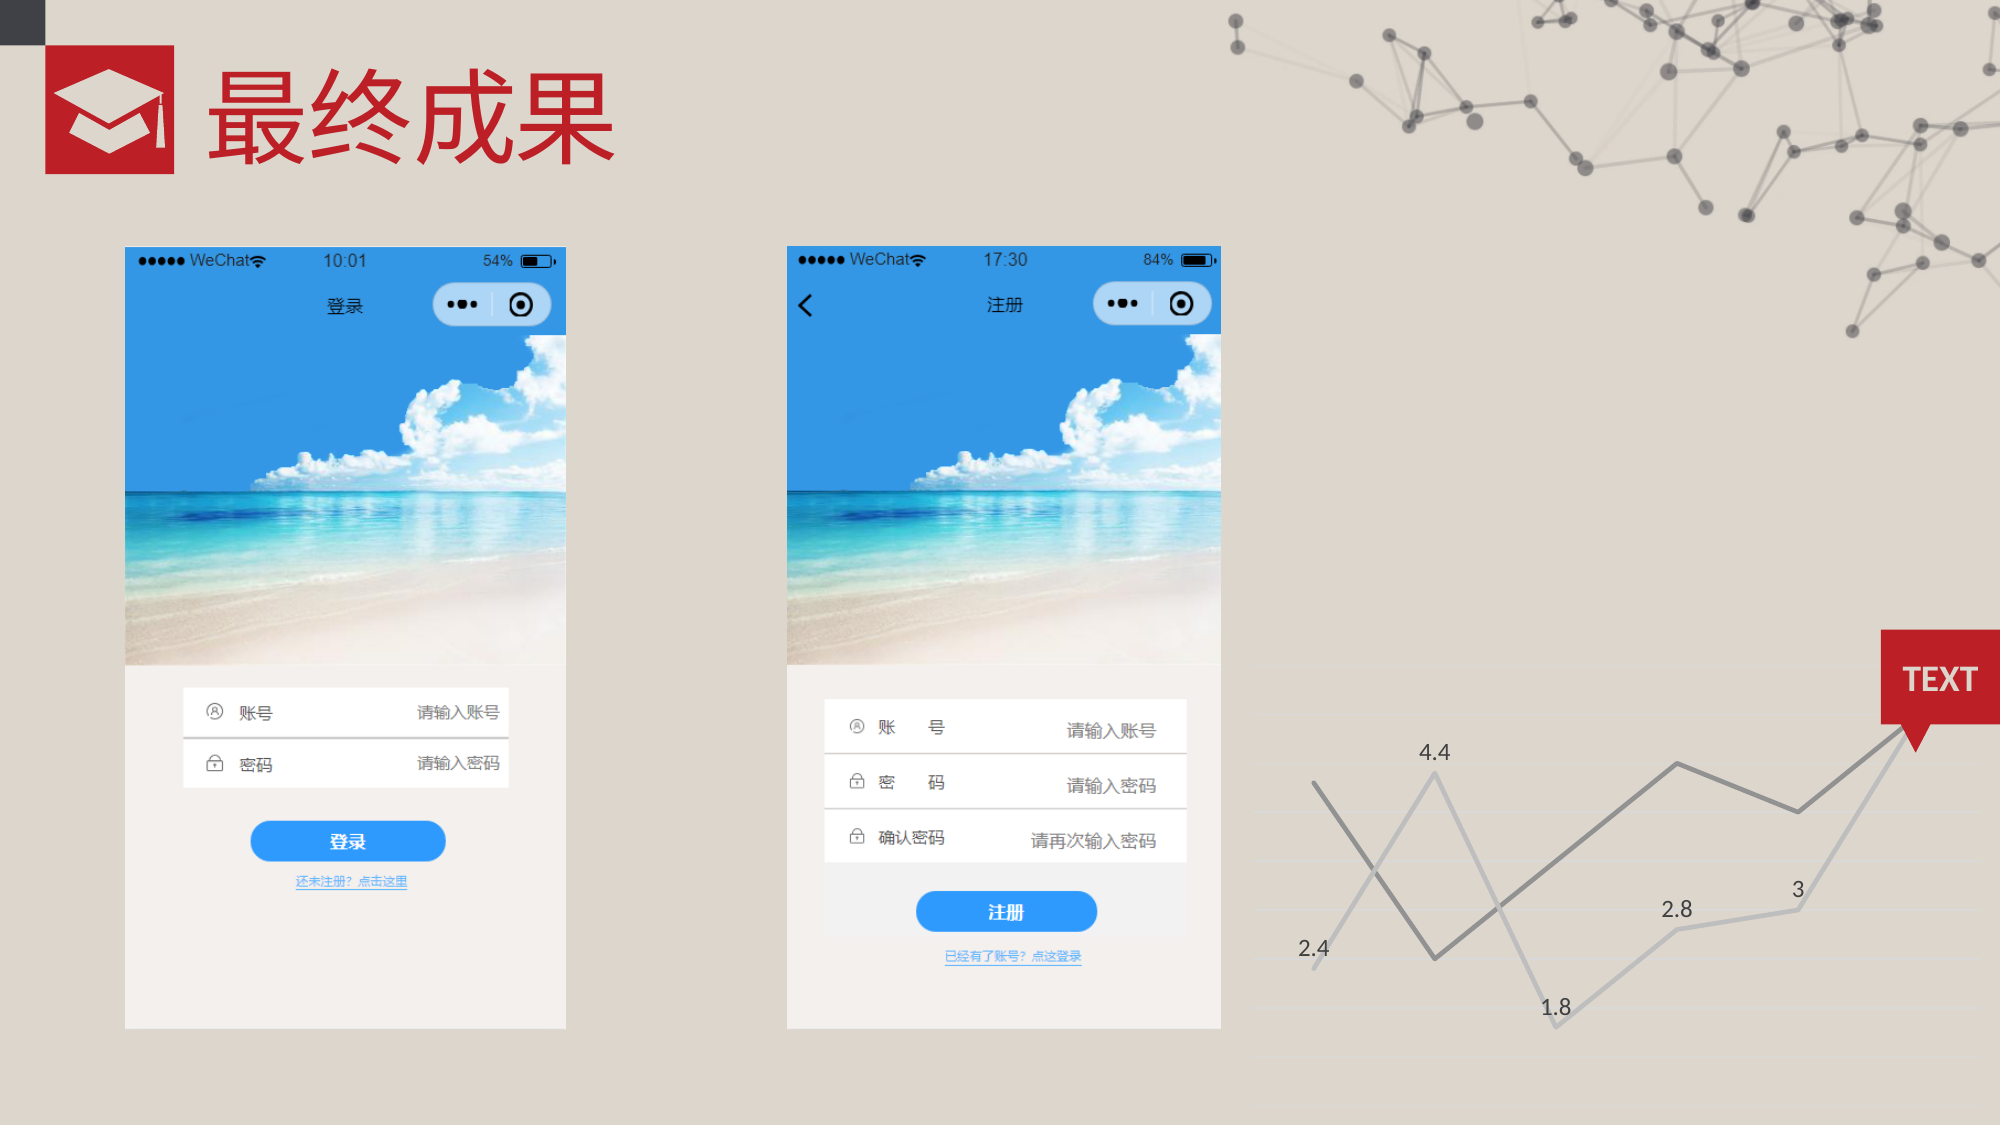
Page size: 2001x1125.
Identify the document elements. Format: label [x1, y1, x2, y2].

picture [0, 0, 2000, 1125]
text_box [0, 0, 635, 187]
text_box [1237, 629, 2000, 1115]
